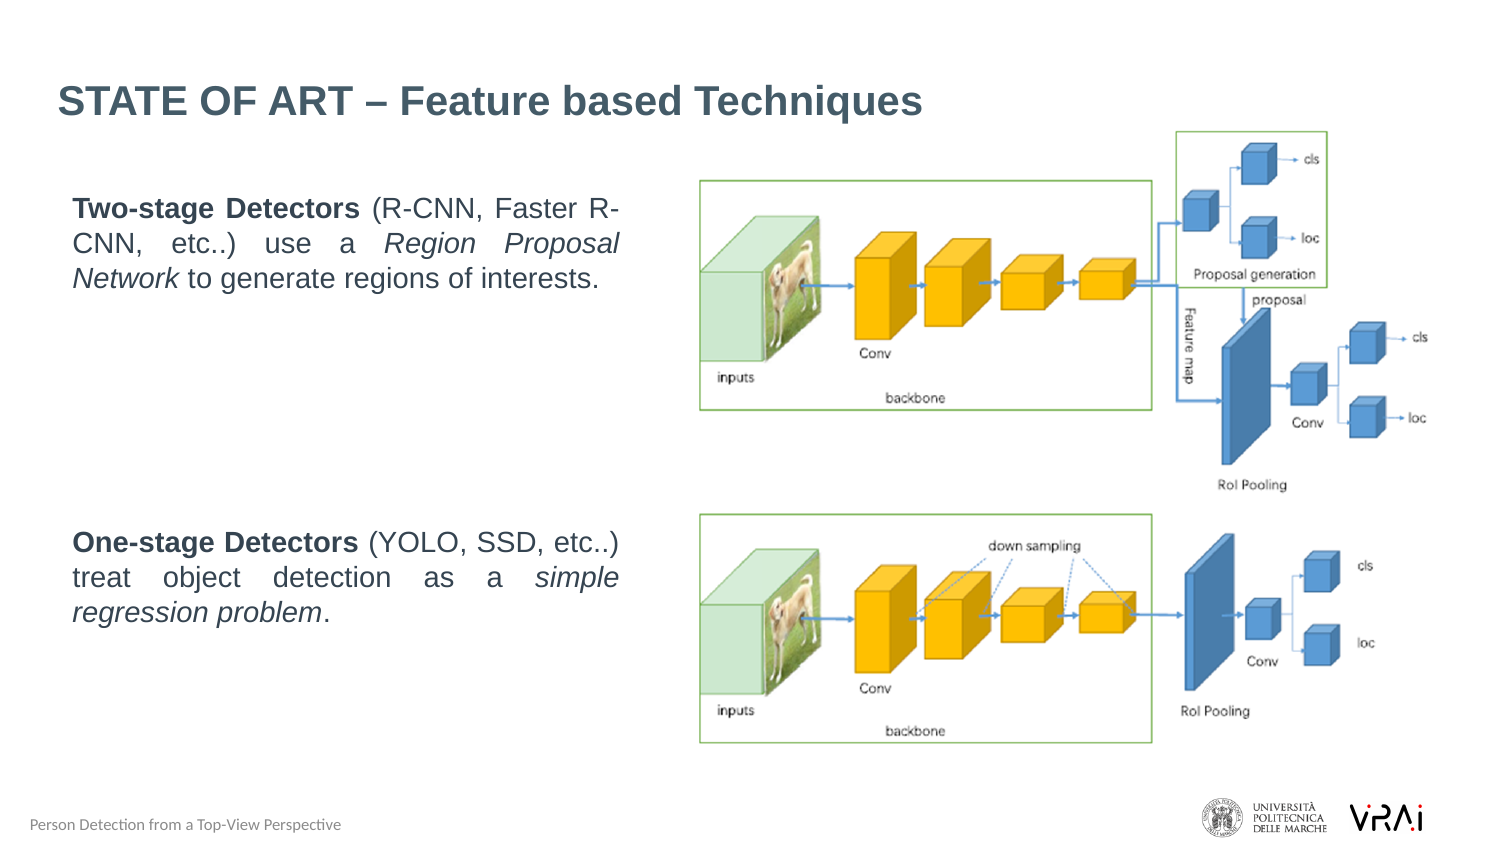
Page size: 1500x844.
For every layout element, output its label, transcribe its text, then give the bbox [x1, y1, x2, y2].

picture [1349, 801, 1426, 834]
picture [1192, 790, 1332, 841]
text_box Two-stage Detectors (R-CNN, Faster R-CNN, etc..) use a Region Proposal Network to generate regions of interests. [57, 181, 635, 422]
text_box STATE OF ART – Feature based Techniques [57, 73, 1257, 124]
text_box One-stage Detectors (YOLO, SSD, etc..) treat object detection as a simple regression problem. [57, 515, 635, 636]
picture [686, 124, 1443, 761]
